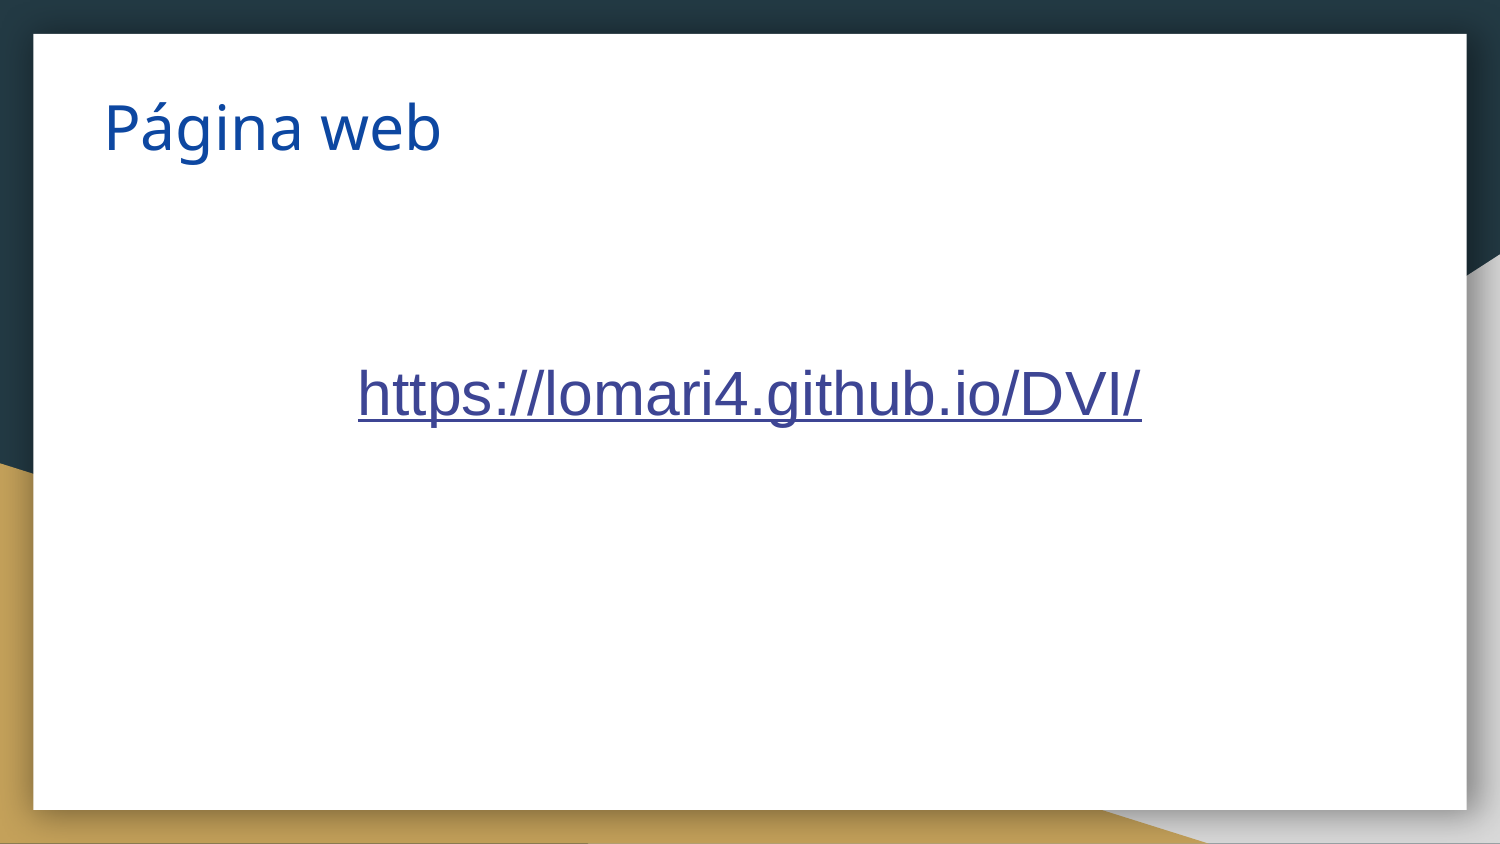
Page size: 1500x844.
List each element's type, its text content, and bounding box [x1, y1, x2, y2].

title Página web [88, 73, 1320, 230]
list https://lomari4.github.io/DVI/ [134, 326, 1366, 729]
